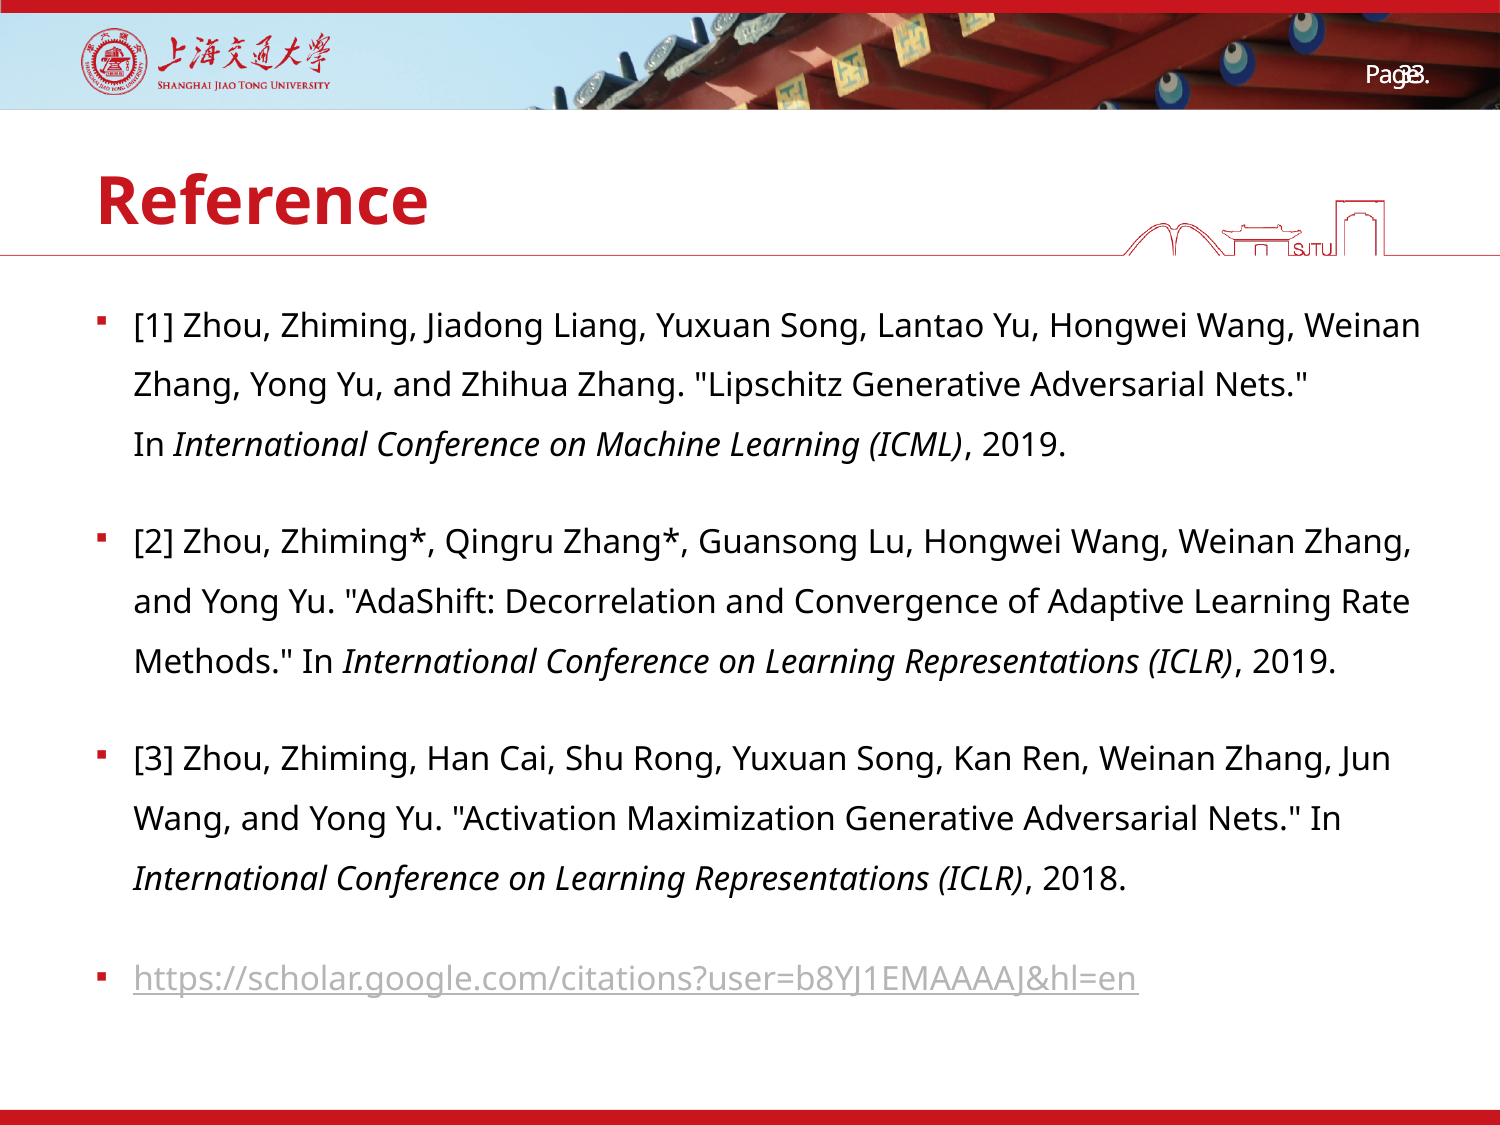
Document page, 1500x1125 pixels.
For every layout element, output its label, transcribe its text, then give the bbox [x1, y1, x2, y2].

list [1] Zhou, Zhiming, Jiadong Liang, Yuxuan Song, Lantao Yu, Hongwei Wang, Weinan Zhang, Yong Yu, and Zhihua Zhang. "Lipschitz Generative Adversarial Nets." In International Conference on Machine Learning (ICML), 2019. [2] Zhou, Zhiming*, Qingru Zhang*, Guansong Lu, Hongwei Wang, Weinan Zhang, and Yong Yu. "AdaShift: Decorrelation and Convergence of Adaptive Learning Rate Methods." In International Conference on Learning Representations (ICLR), 2019. [3] Zhou, Zhiming, Han Cai, Shu Rong, Yuxuan Song, Kan Ren, Weinan Zhang, Jun Wang, and Yong Yu. "Activation Maximization Generative Adversarial Nets." In International Conference on Learning Representations (ICLR), 2018. https://scholar.google.com/citations?user=b8YJ1EMAAAAJ&hl=en [81, 276, 1455, 1084]
picture [0, 0, 1500, 110]
picture [0, 200, 1500, 256]
title Reference [81, 160, 1455, 255]
